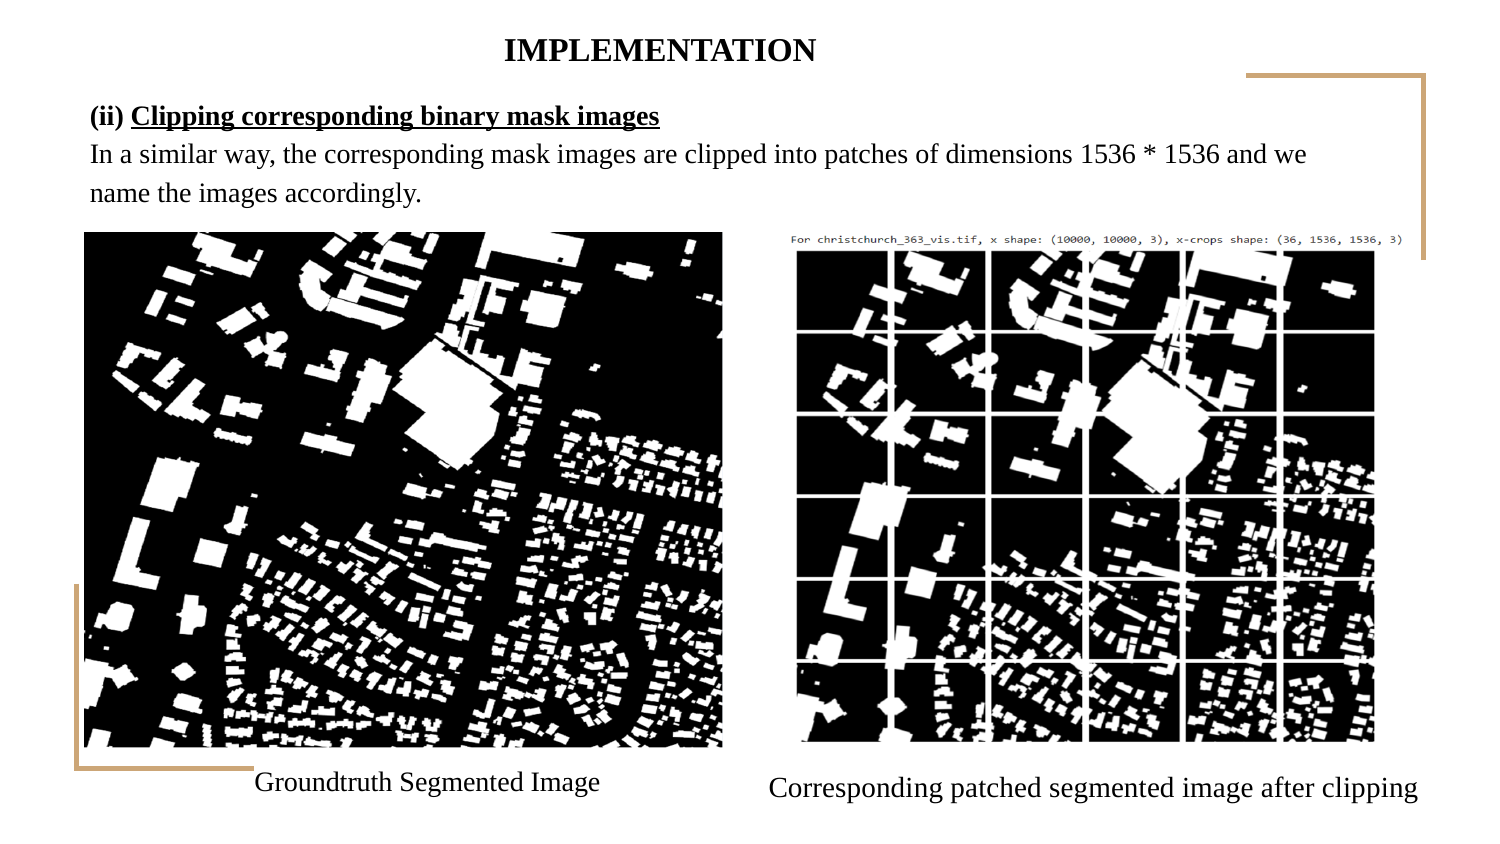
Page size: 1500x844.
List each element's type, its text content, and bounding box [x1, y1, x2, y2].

text_box Corresponding patched segmented image after clipping [727, 747, 1461, 819]
text_box Groundtruth Segmented Image [239, 756, 643, 812]
title (ii) Clipping corresponding binary mask images In a similar way, the corresponding mask images are clipped into patches of dimensions 1536 * 1536 and we name the images accordingly. [74, 67, 1376, 233]
picture [84, 232, 723, 749]
text_box IMPLEMENTATION [464, 13, 857, 84]
picture [782, 232, 1406, 749]
